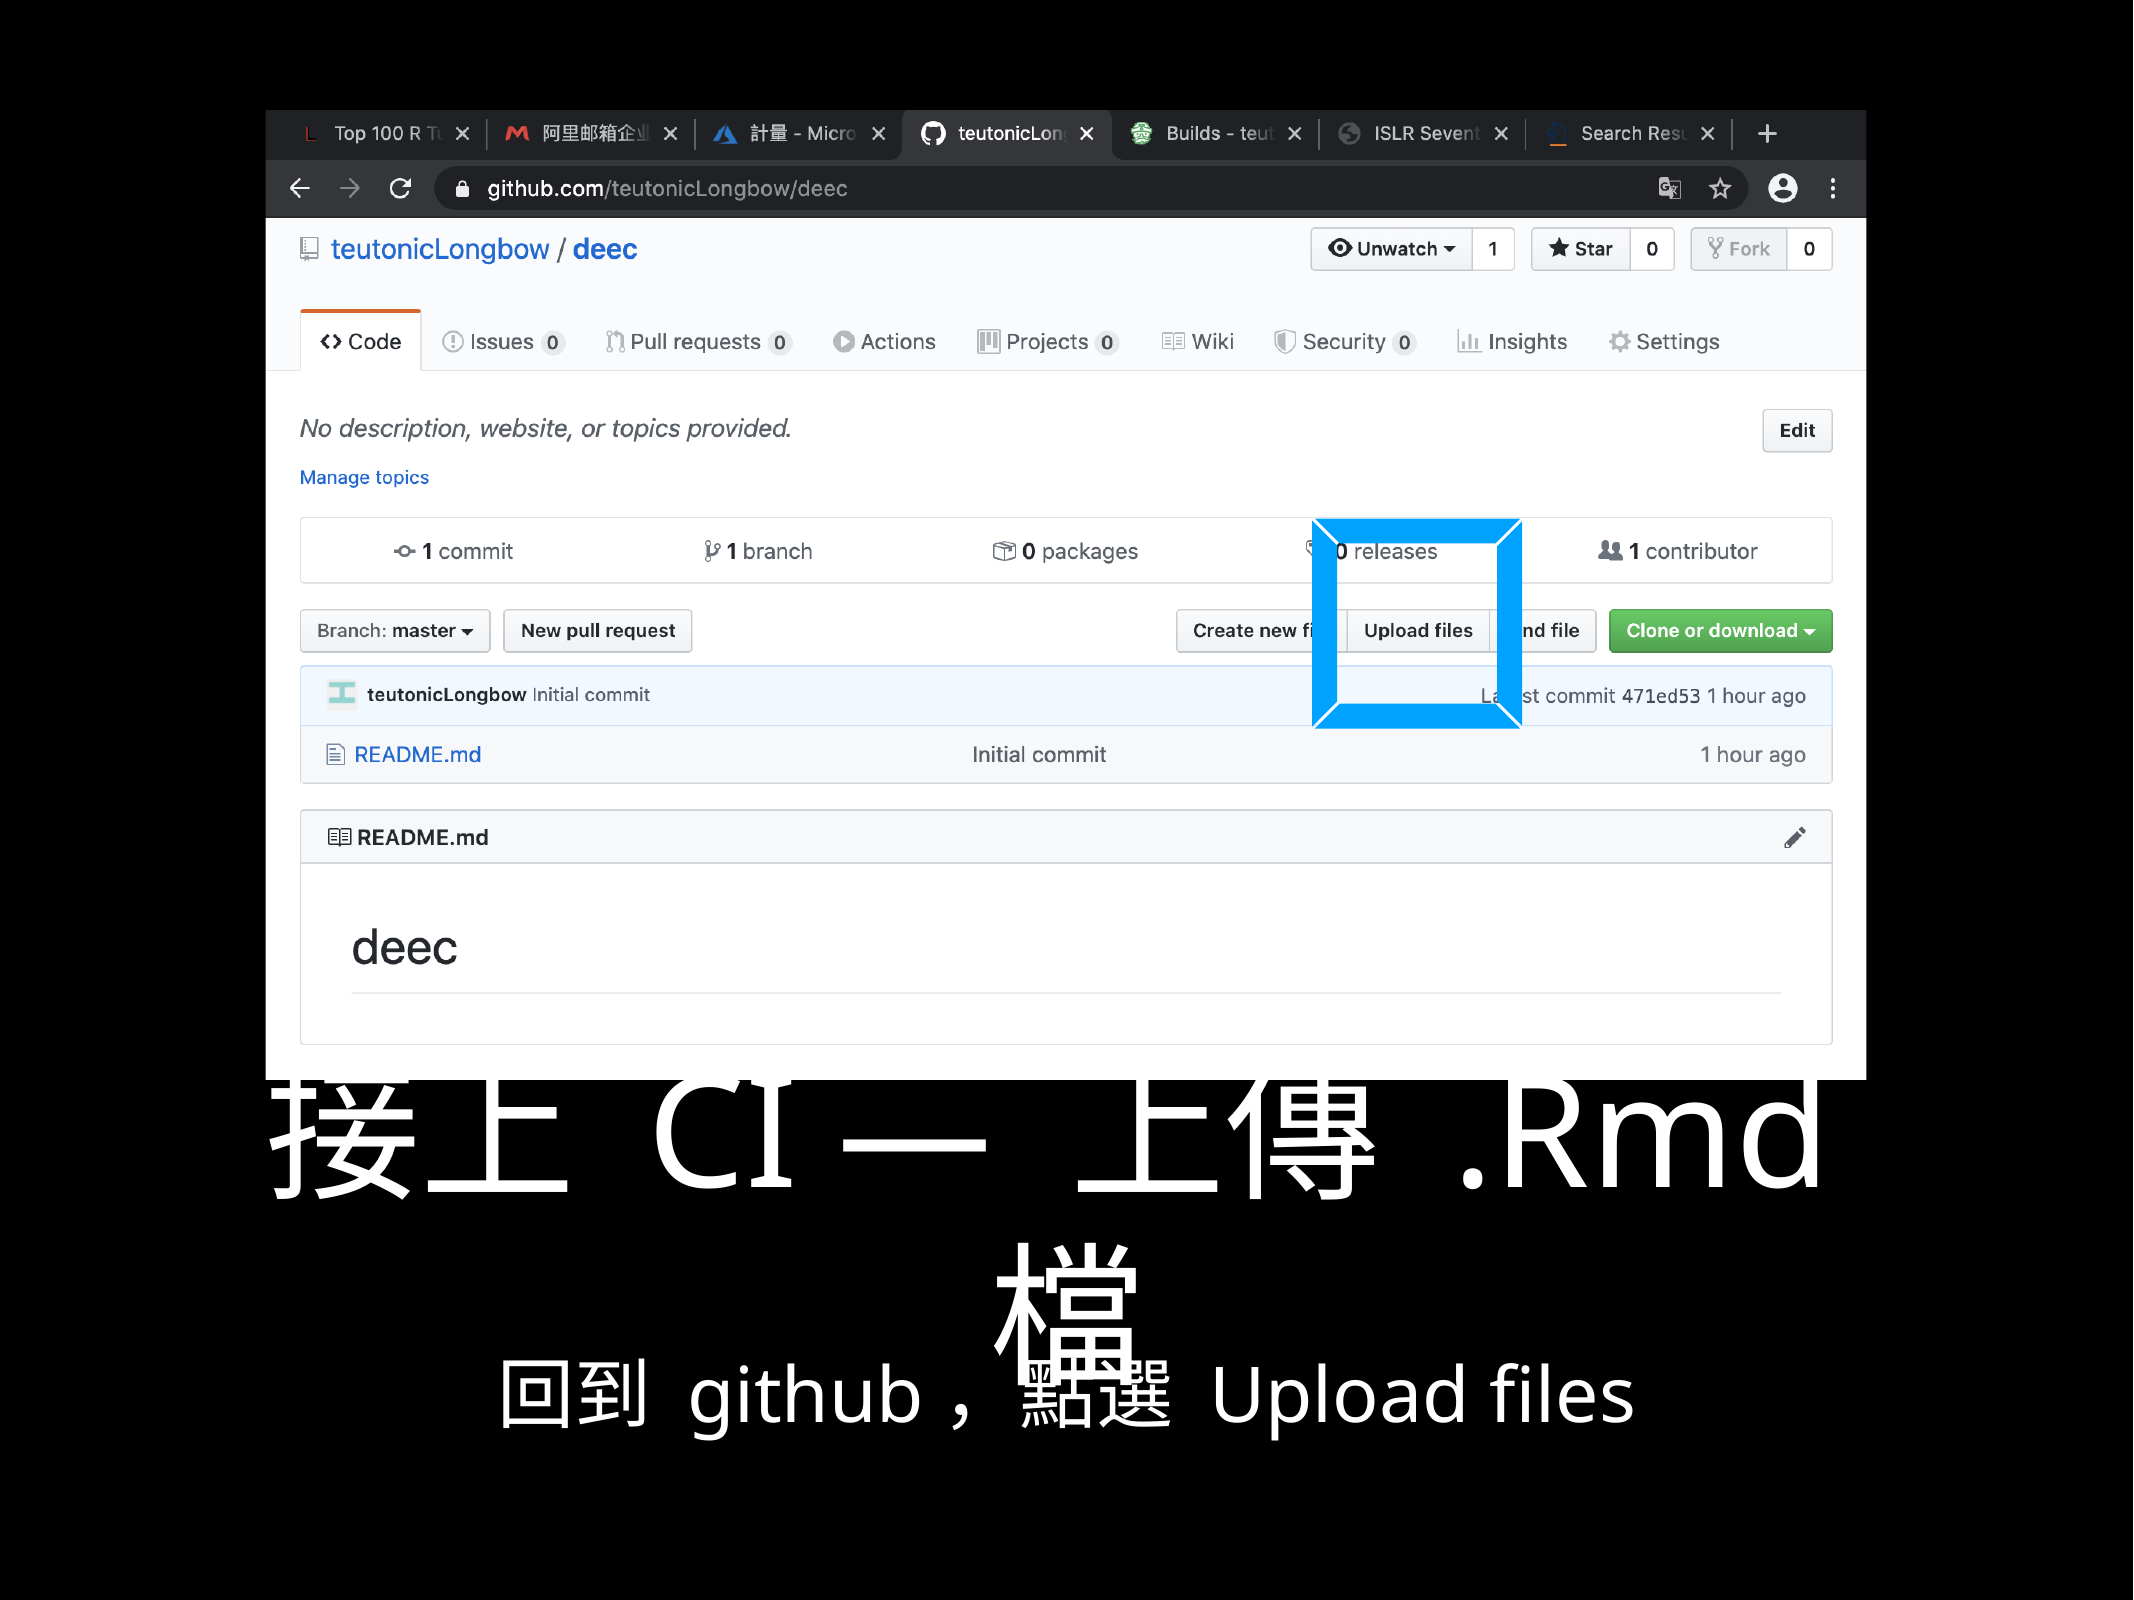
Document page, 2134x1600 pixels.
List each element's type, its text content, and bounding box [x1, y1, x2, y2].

title 接上 CI — 上傳 .Rmd檔 [207, 1101, 1926, 1336]
list 回到 github，點選 Upload files [207, 1336, 1926, 1524]
picture [265, 110, 1867, 1080]
